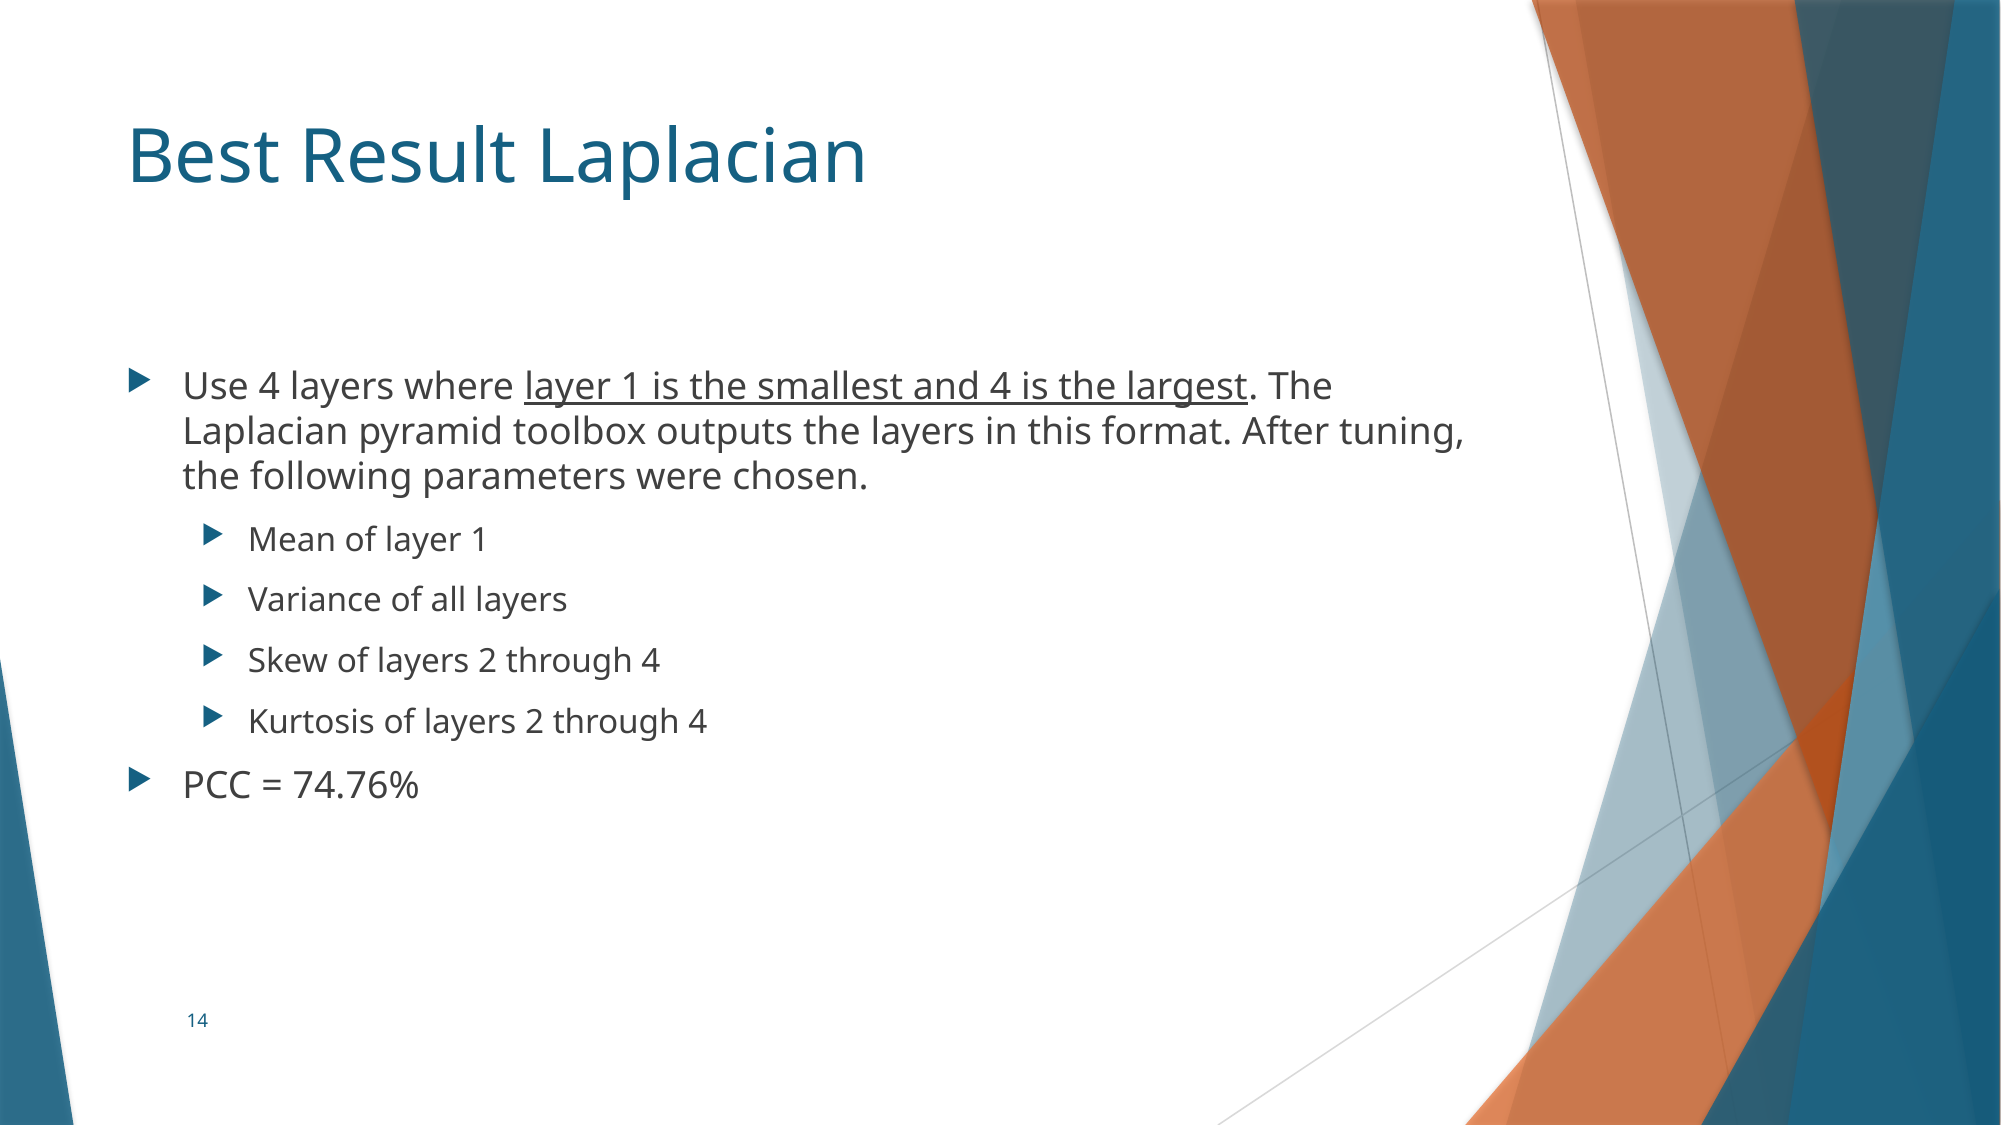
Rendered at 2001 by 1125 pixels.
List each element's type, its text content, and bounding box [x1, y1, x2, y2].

slide_number 14 [111, 991, 224, 1051]
list Use 4 layers where layer 1 is the smallest and 4 is the largest. The Laplacian pyramid toolbox outputs the layers in this format. After tuning, the following parameters were chosen. Mean of layer 1 Variance of all layers Skew of layers 2 through 4 Kurtosis of layers 2 through 4 PCC = 74.76% [111, 354, 1522, 992]
title Best Result Laplacian [111, 99, 1522, 317]
